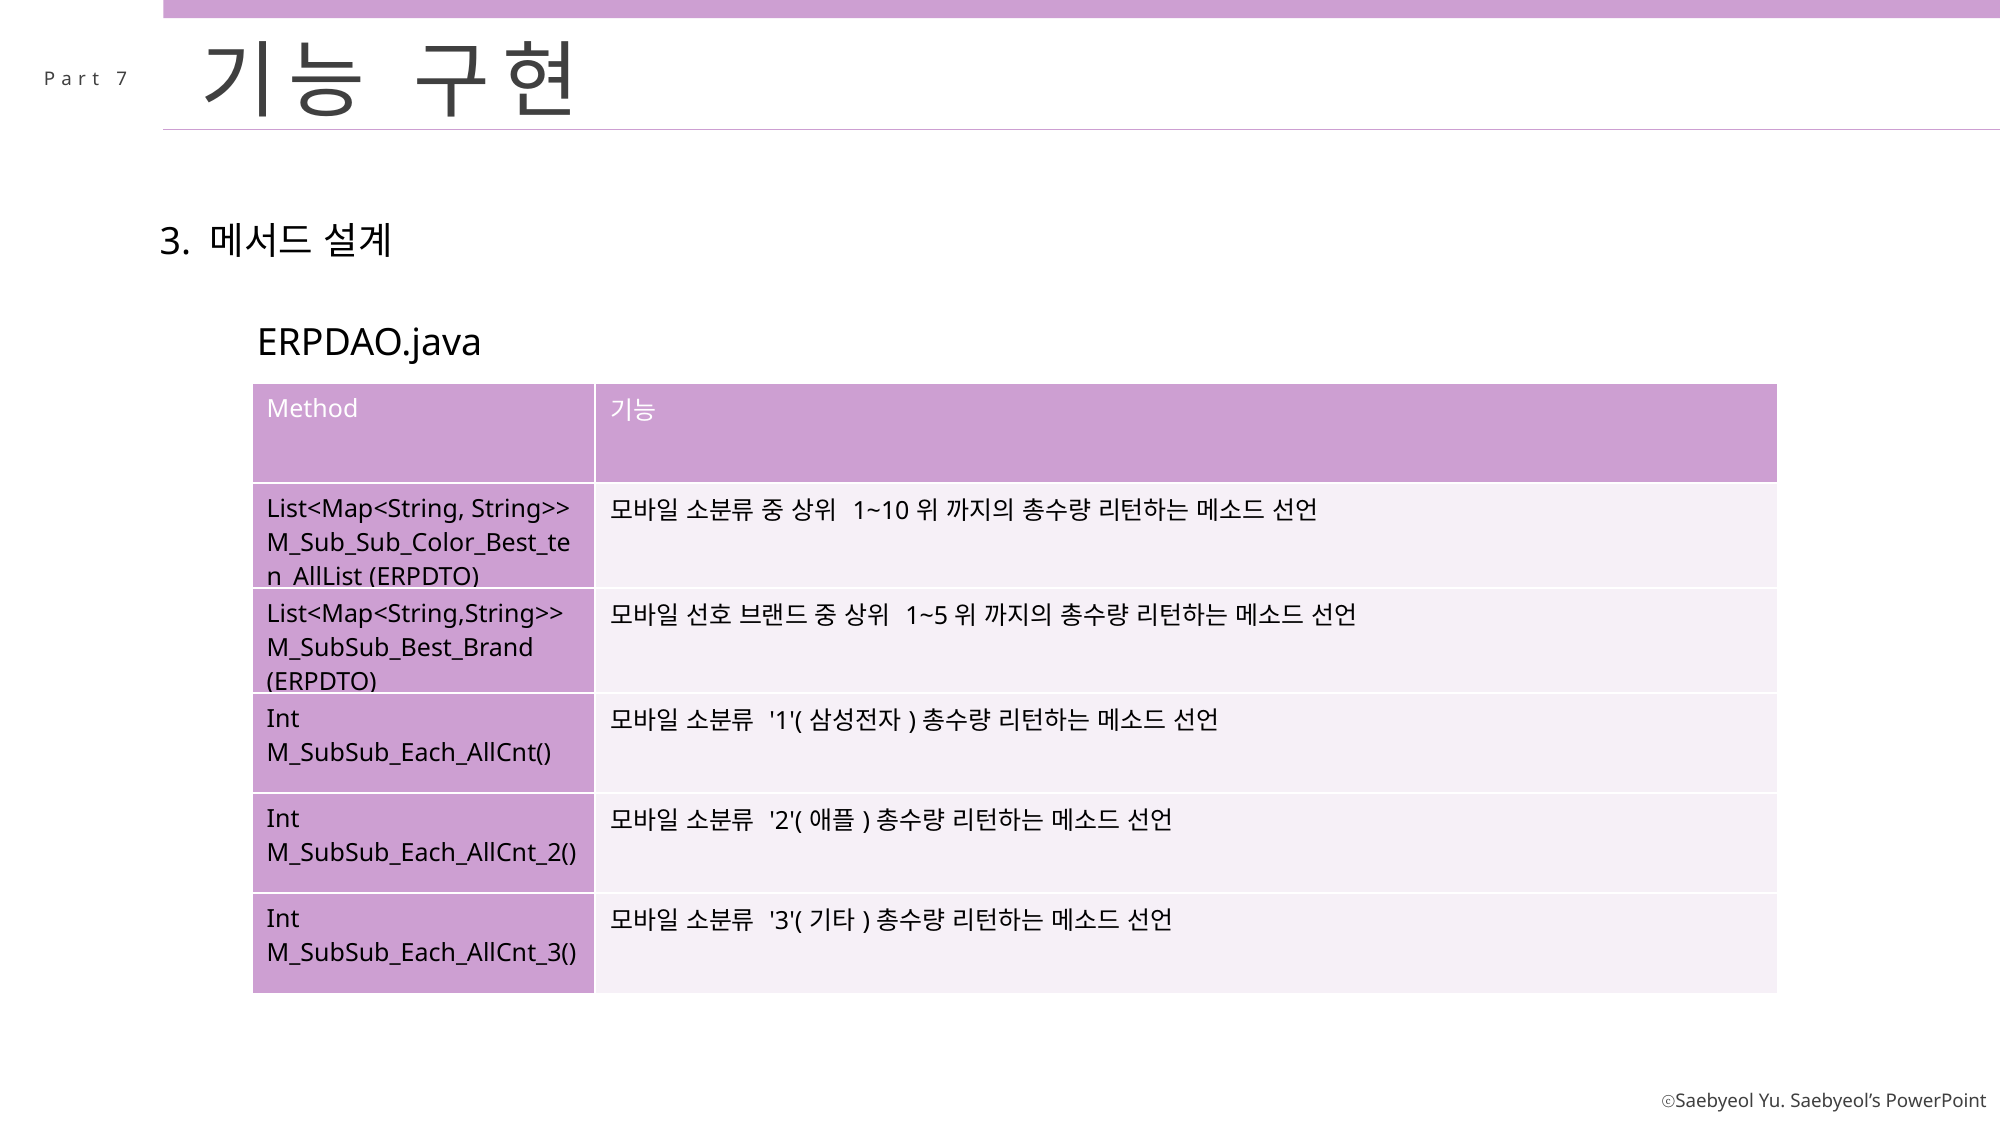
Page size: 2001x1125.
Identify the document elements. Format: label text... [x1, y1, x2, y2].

table_cell 모바일 소분류 중 상위 1~10위 까지의 총수량 리턴하는 메소드 선언 [596, 484, 1777, 587]
table_cell List<Map<String,String>> M_SubSub_Best_Brand (ERPDTO) [253, 589, 594, 692]
table_cell 모바일 소분류 '3'(기타)총수량 리턴하는 메소드 선언 [596, 894, 1777, 993]
table_cell Int M_SubSub_Each_AllCnt() [253, 694, 594, 792]
table_cell Int M_SubSub_Each_AllCnt_2() [253, 794, 594, 892]
table_cell 모바일 소분류 '1'(삼성전자)총수량 리턴하는 메소드 선언 [596, 694, 1777, 792]
text_box 3. 메서드 설계 [144, 209, 603, 270]
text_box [26, 0, 2000, 136]
table_cell Int M_SubSub_Each_AllCnt_3() [253, 894, 594, 993]
table_header 기능 [596, 384, 1777, 482]
table_header Method [253, 384, 594, 482]
table_cell List<Map<String, String>> M_Sub_Sub_Color_Best_ten_AllList (ERPDTO) [253, 484, 594, 587]
table_cell 모바일 소분류 '2'(애플)총수량 리턴하는 메소드 선언 [596, 794, 1777, 892]
table_cell 모바일 선호 브랜드 중 상위 1~5위 까지의 총수량 리턴하는 메소드 선언 [596, 589, 1777, 692]
text_box ERPDAO.java [242, 310, 701, 371]
